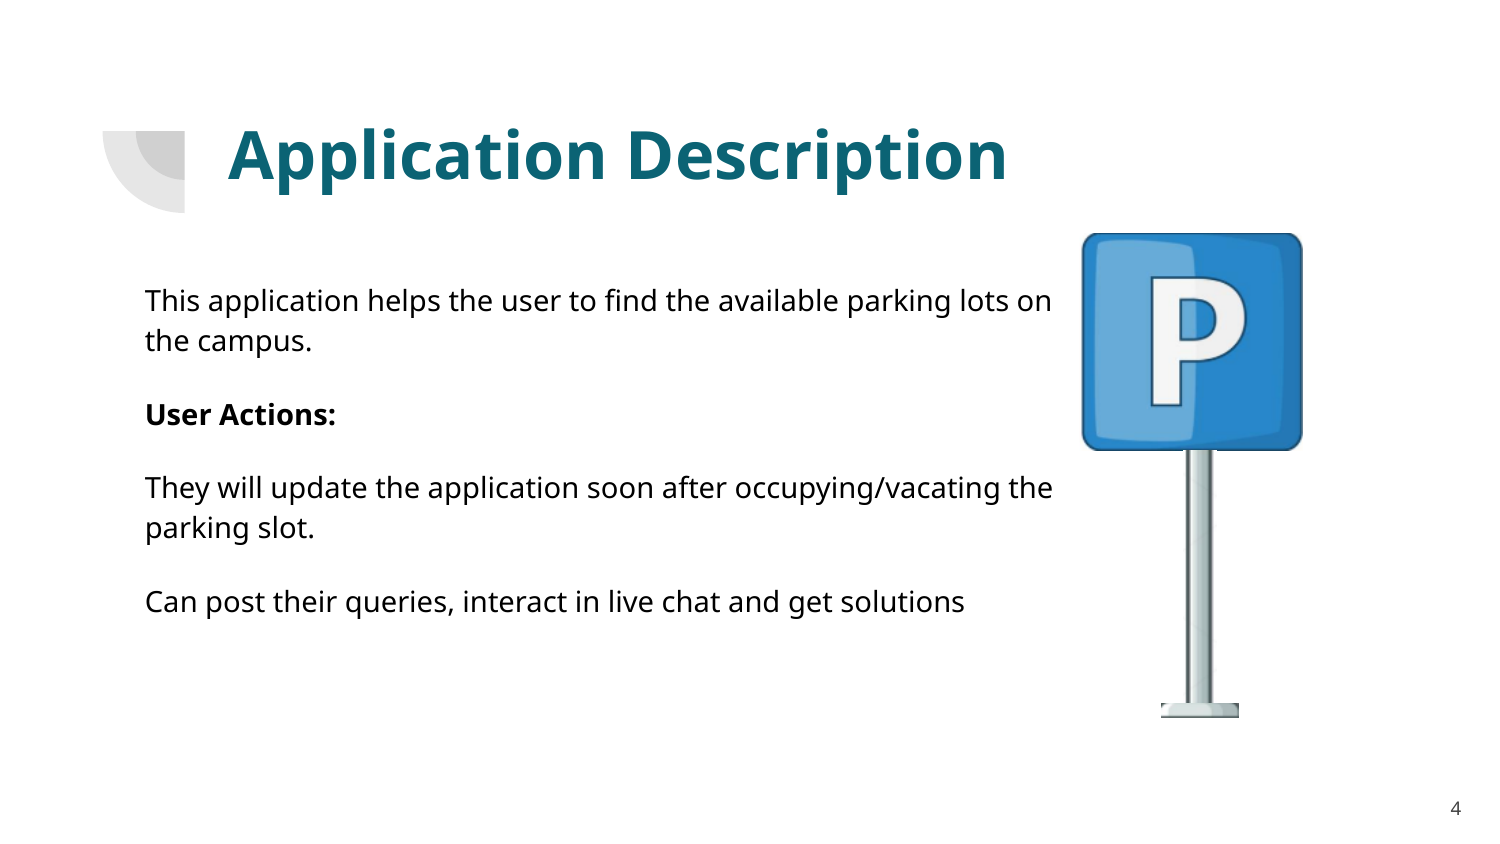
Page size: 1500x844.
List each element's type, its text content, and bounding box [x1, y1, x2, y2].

picture [1079, 232, 1303, 718]
slide_number 4 [1386, 777, 1477, 842]
title Application Description [213, 98, 1368, 263]
text_box This application helps the user to find the available parking lots on the campus. User Actions: They will update the application soon after occupying/vacating the parking slot. Can post their queries, interact in live chat and get solutions [129, 262, 1080, 737]
